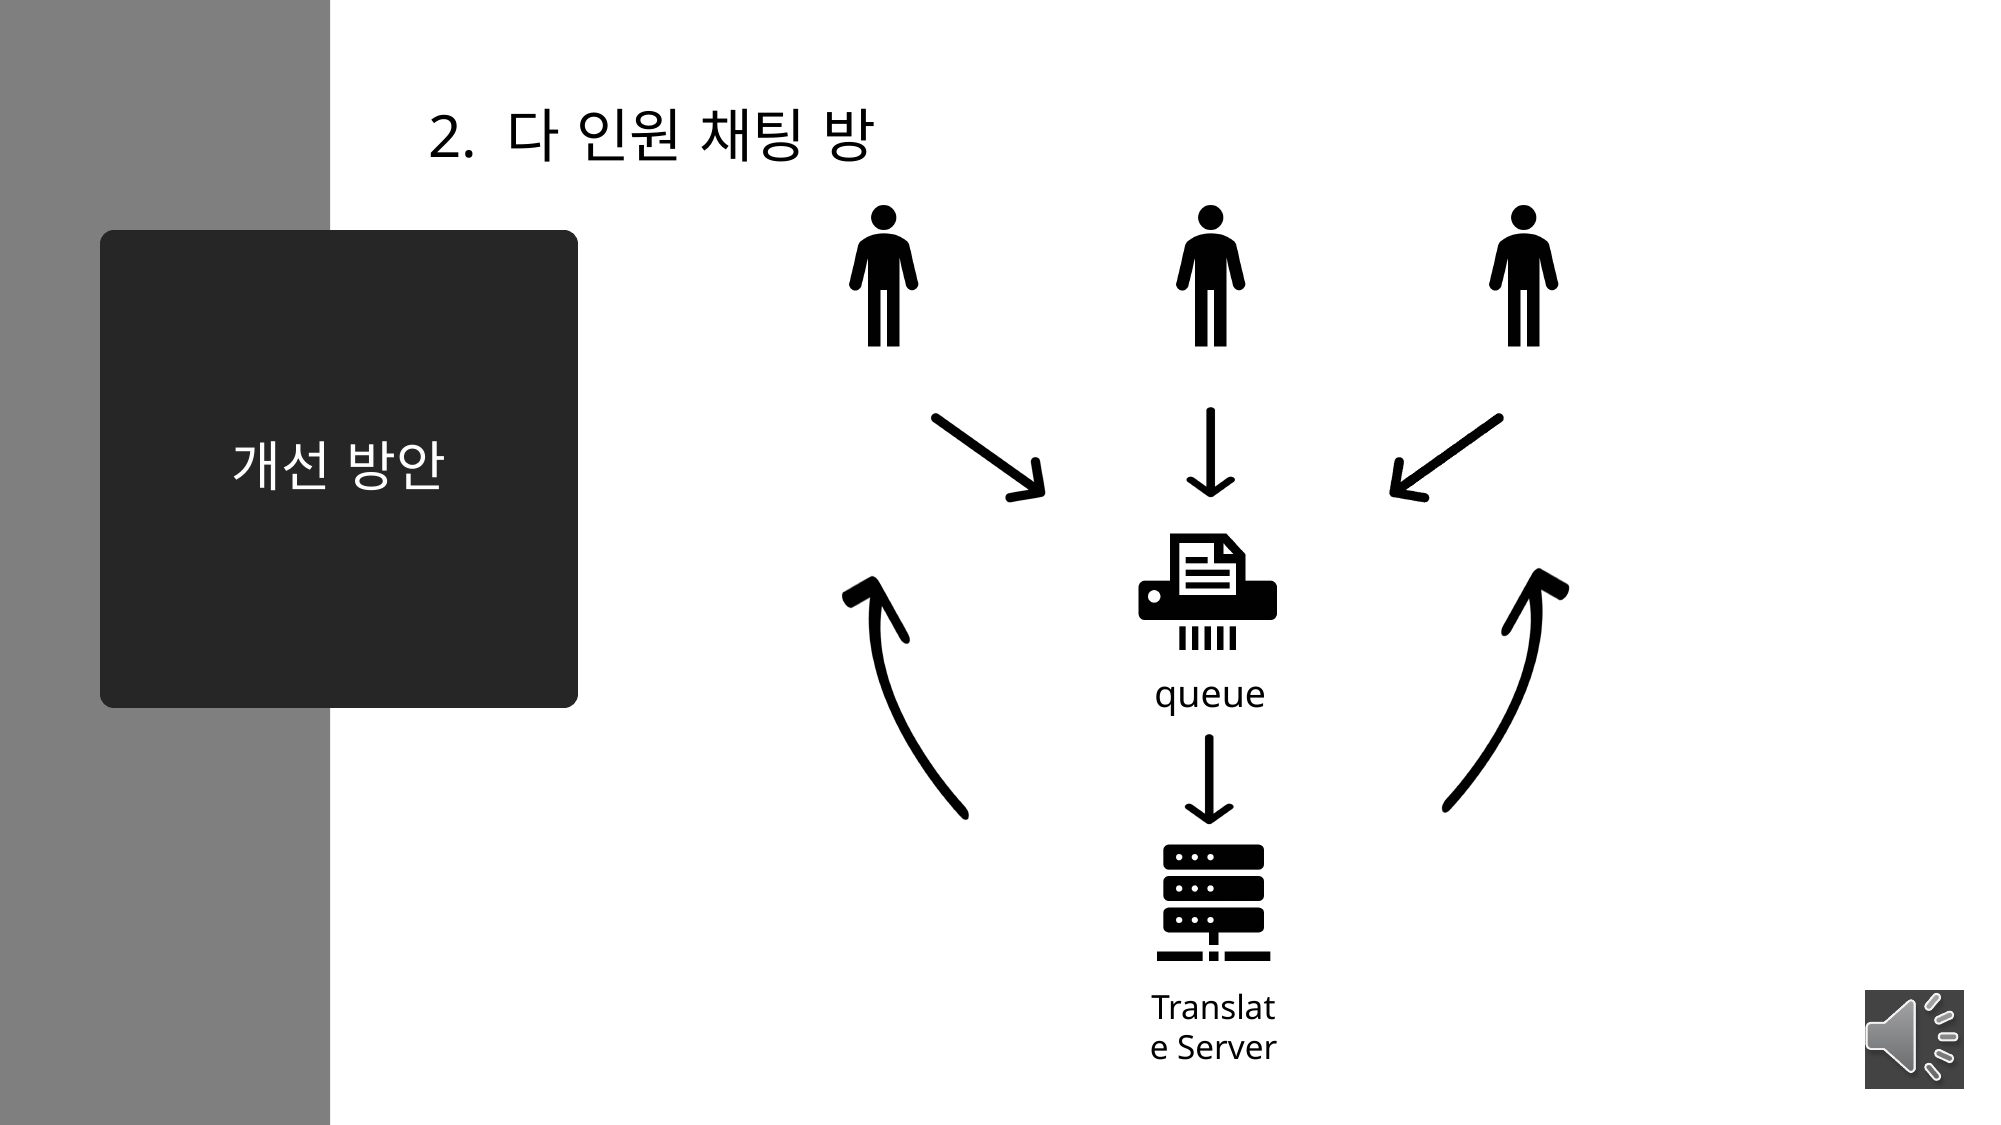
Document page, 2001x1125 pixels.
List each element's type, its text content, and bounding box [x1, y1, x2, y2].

text_box [0, 0, 331, 1125]
picture [1132, 383, 1283, 667]
picture [1342, 200, 1630, 853]
picture [1864, 989, 1965, 1090]
picture [884, 351, 1092, 559]
picture [781, 541, 1047, 860]
picture [808, 200, 959, 351]
text_box 2. 다 인원 채팅 방 [413, 99, 912, 201]
text_box queue [1127, 662, 1294, 723]
text_box Translate Server [1130, 979, 1297, 1074]
title 개선 방안 [113, 243, 564, 694]
picture [1138, 710, 1289, 978]
picture [1135, 200, 1286, 351]
